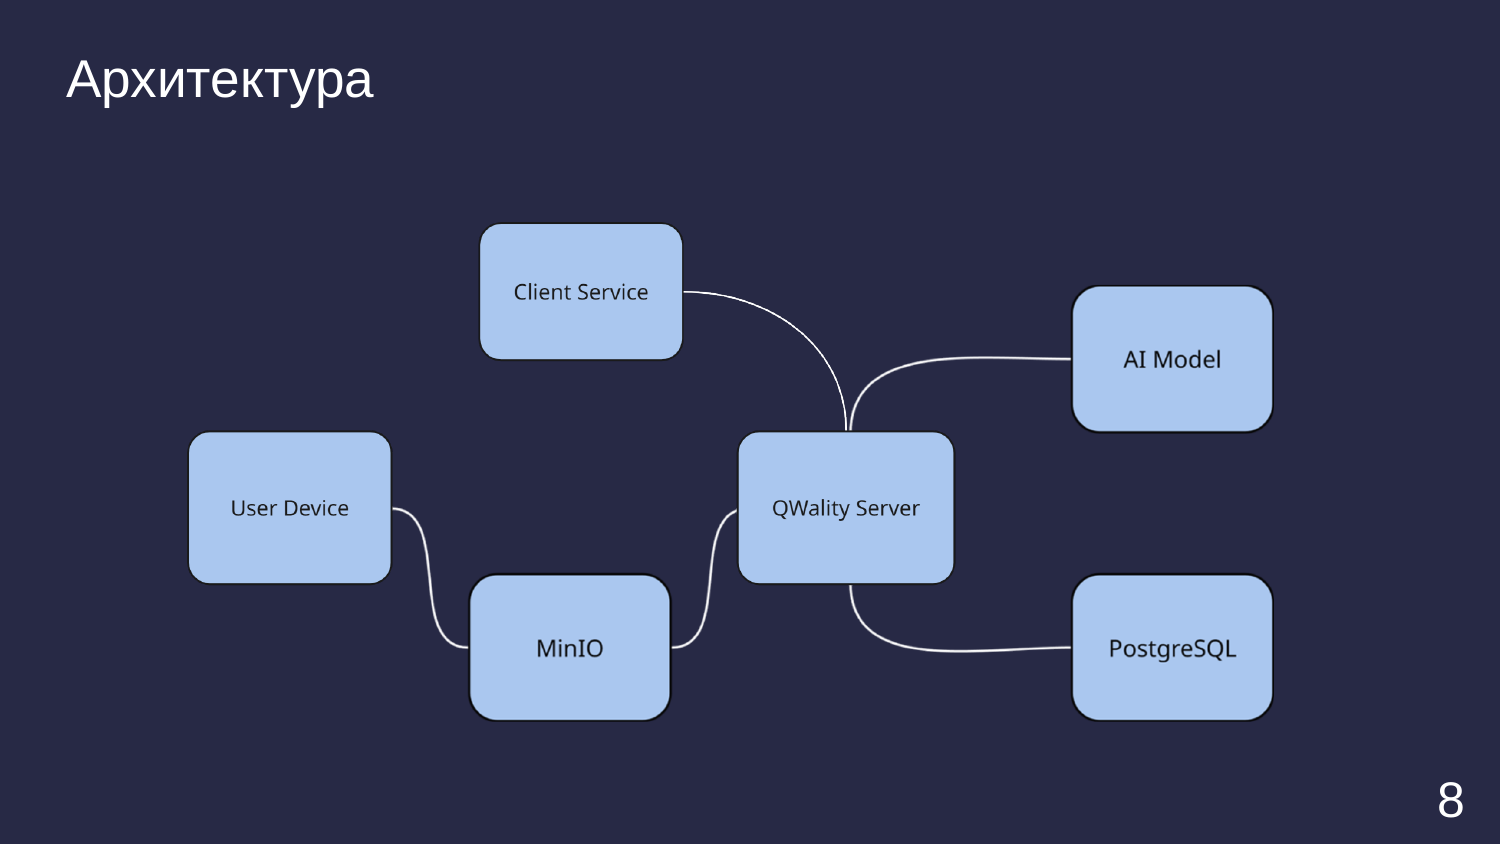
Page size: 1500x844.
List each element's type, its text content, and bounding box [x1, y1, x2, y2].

slide_number 8 [1389, 764, 1480, 830]
title Архитектура [51, 29, 1449, 124]
picture [187, 222, 1275, 722]
